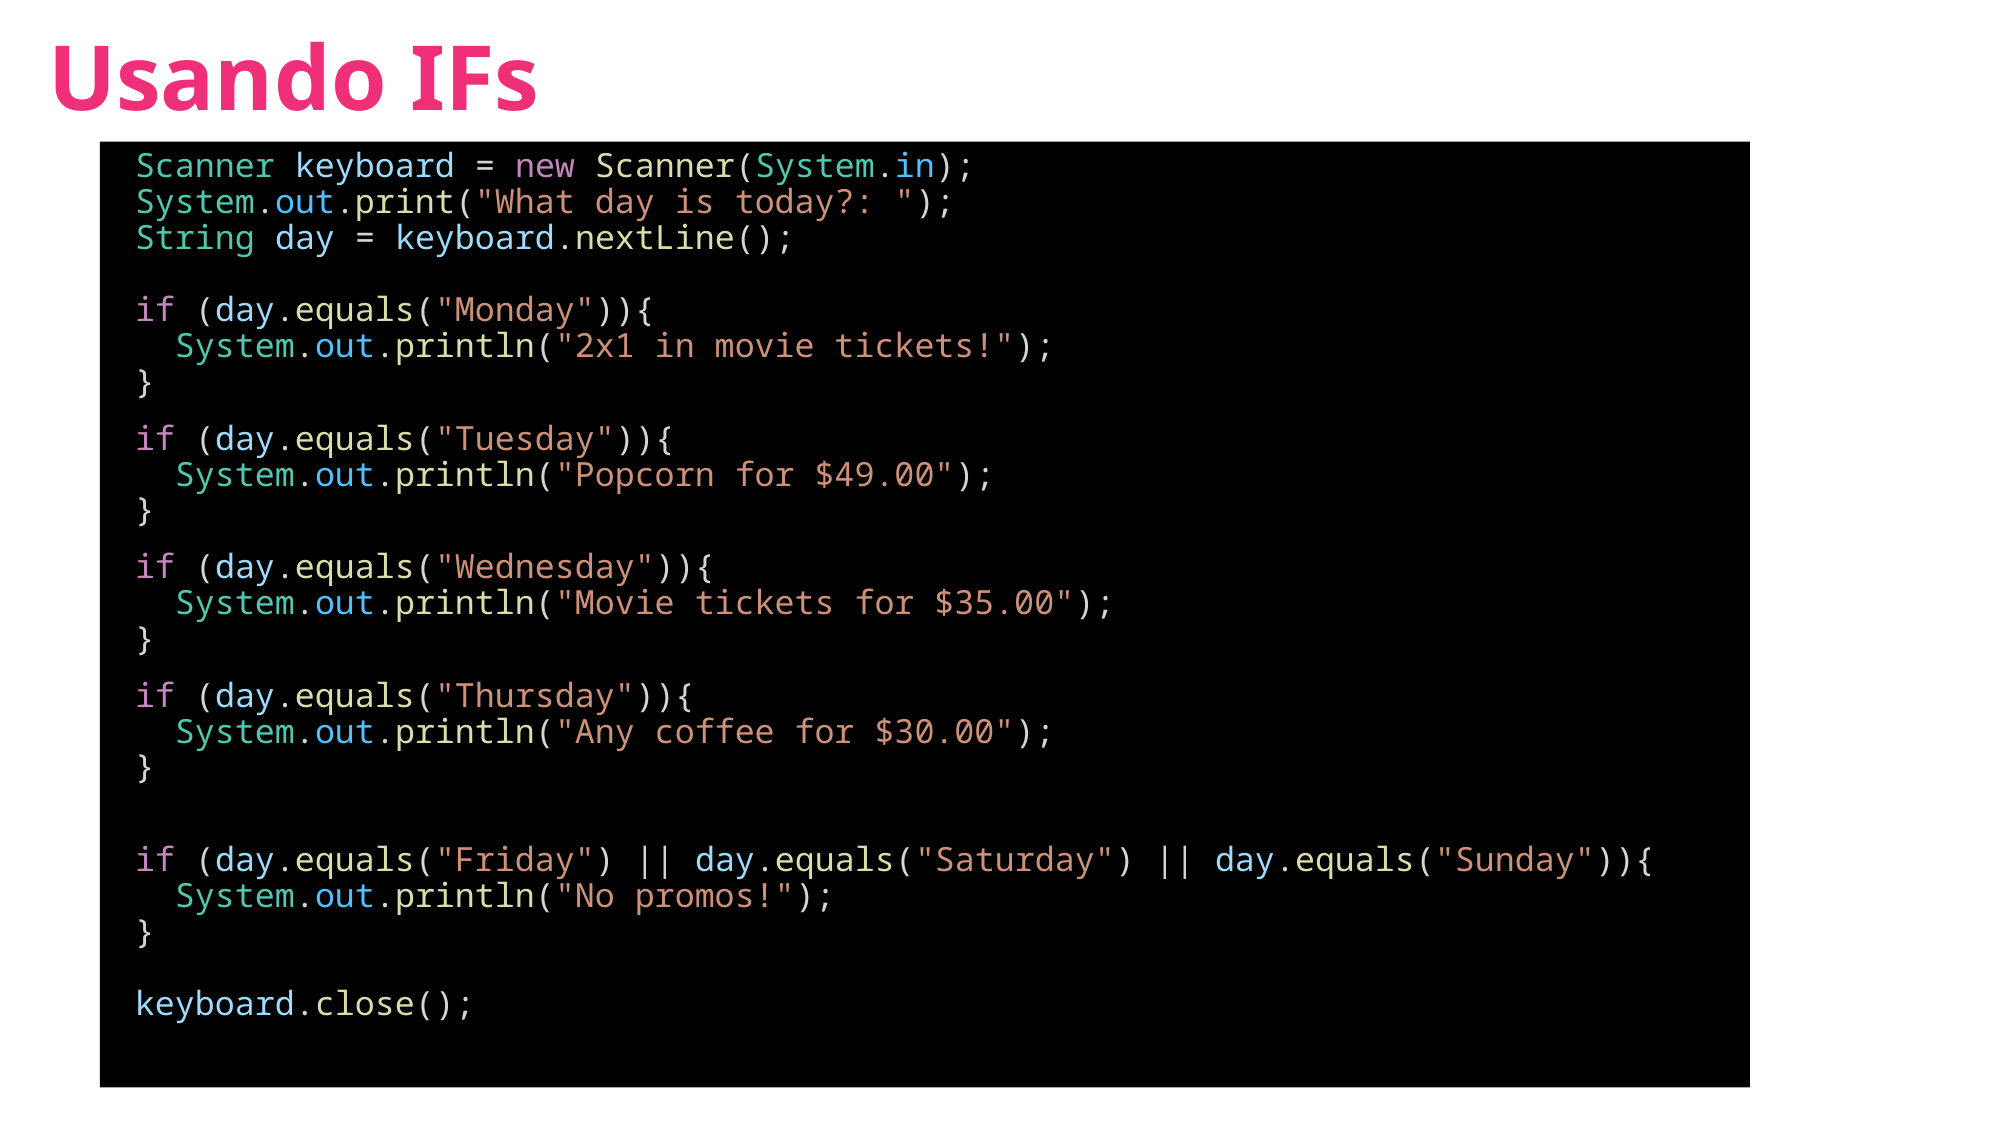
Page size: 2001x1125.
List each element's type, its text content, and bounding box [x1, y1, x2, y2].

title Usando IFs [33, 24, 584, 138]
list Scanner keyboard = new Scanner(System.in); System.out.print("What day is today?: "); String day = keyboard.nextLine(); if (day.equals("Monday")){ System.out.println("2x1 in movie tickets!"); } if (day.equals("Tuesday")){ System.out.println("Popcorn for $49.00"); } if (day.equals("Wednesday")){ System.out.println("Movie tickets for $35.00"); } if (day.equals("Thursday")){ System.out.println("Any coffee for $30.00"); } if (day.equals("Friday") || day.equals("Saturday") || day.equals("Sunday")){ System.out.println("No promos!"); } keyboard.close(); [99, 141, 1750, 1088]
